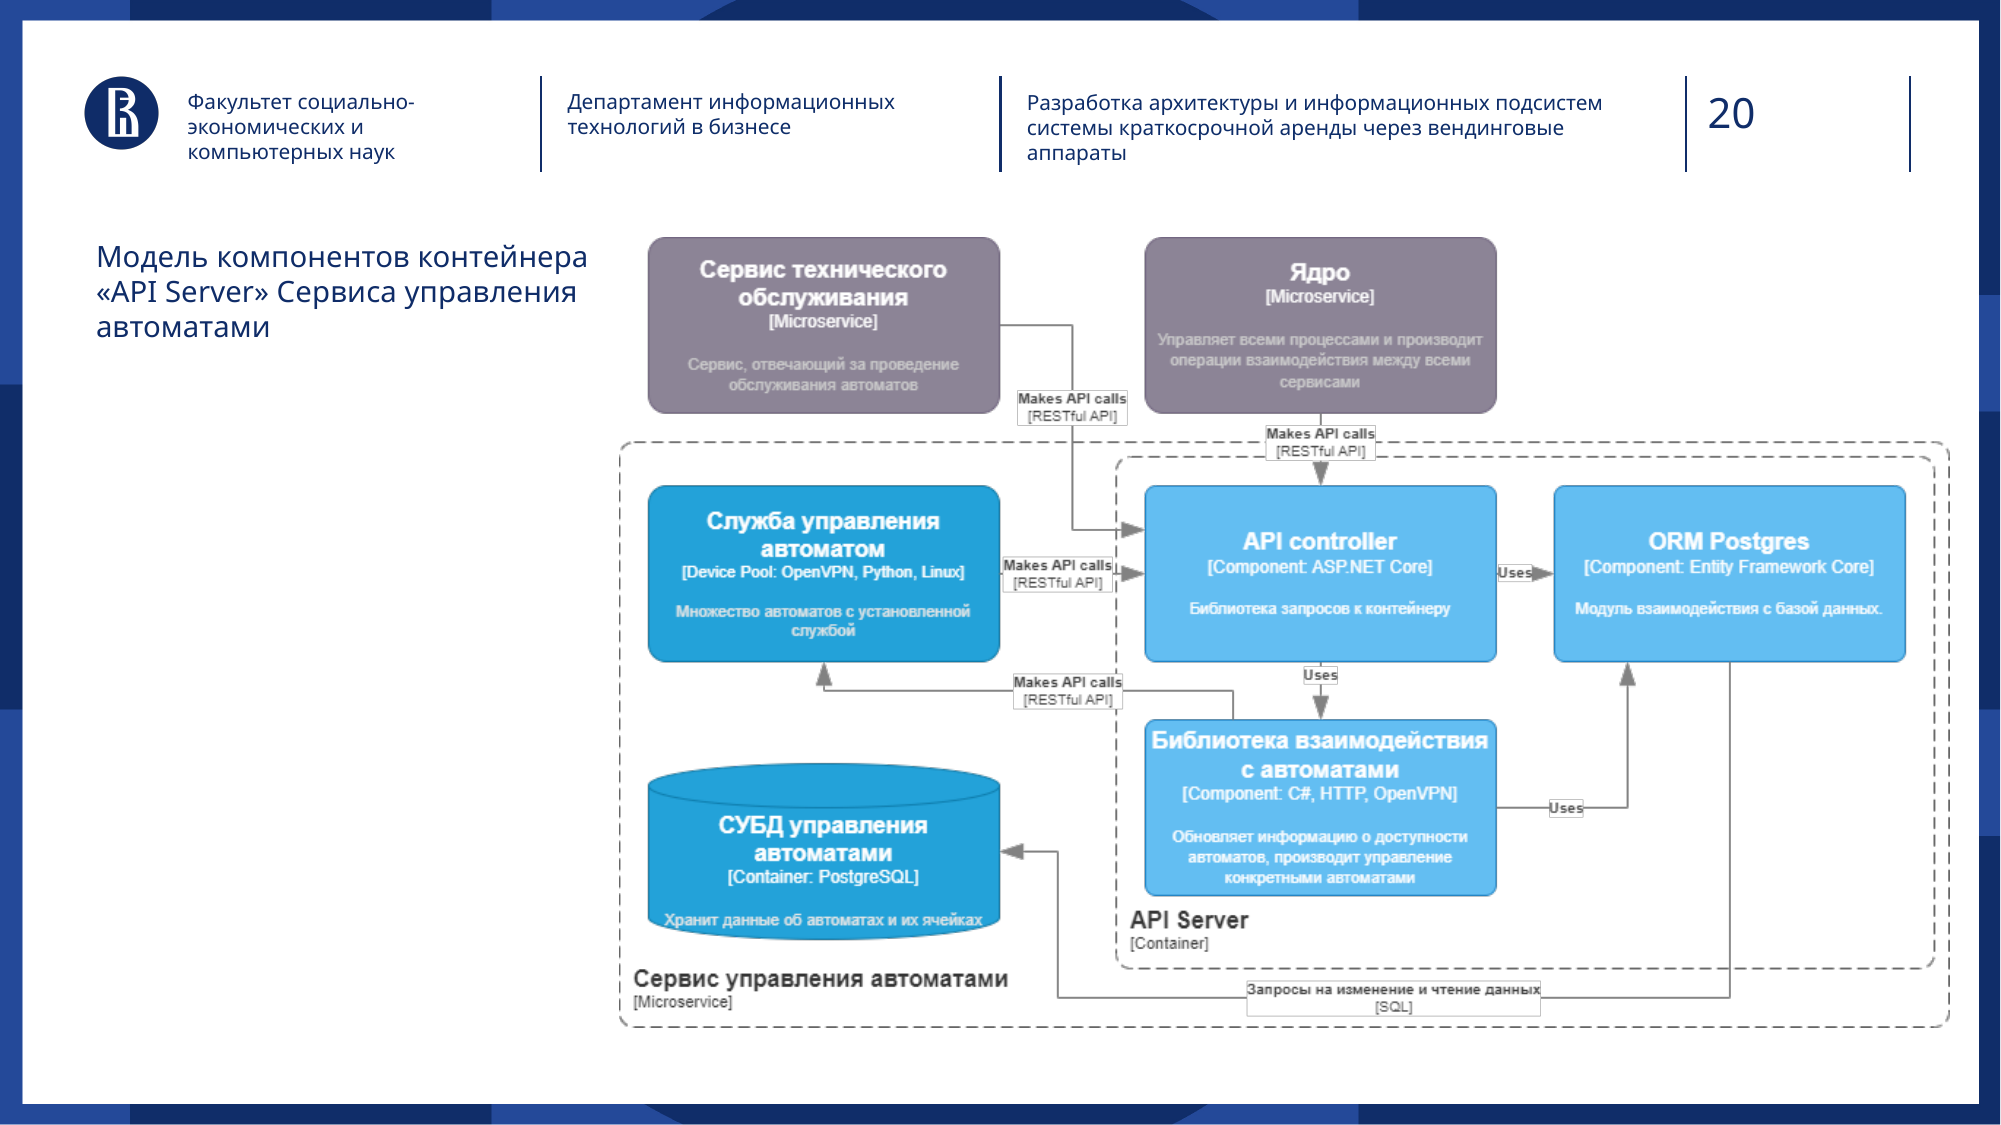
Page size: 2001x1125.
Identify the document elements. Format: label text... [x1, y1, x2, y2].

list Департамент информационных технологий в бизнесе [567, 88, 941, 156]
picture [0, 0, 2001, 1125]
list Факультет социально-экономических и компьютерных наук [187, 88, 525, 157]
title Модель компонентов контейнера «API Server» Сервиса управления автоматами [96, 237, 602, 365]
list Разработка архитектуры и информационных подсистем системы краткосрочной аренды через вендинговые аппараты [1026, 90, 1605, 157]
